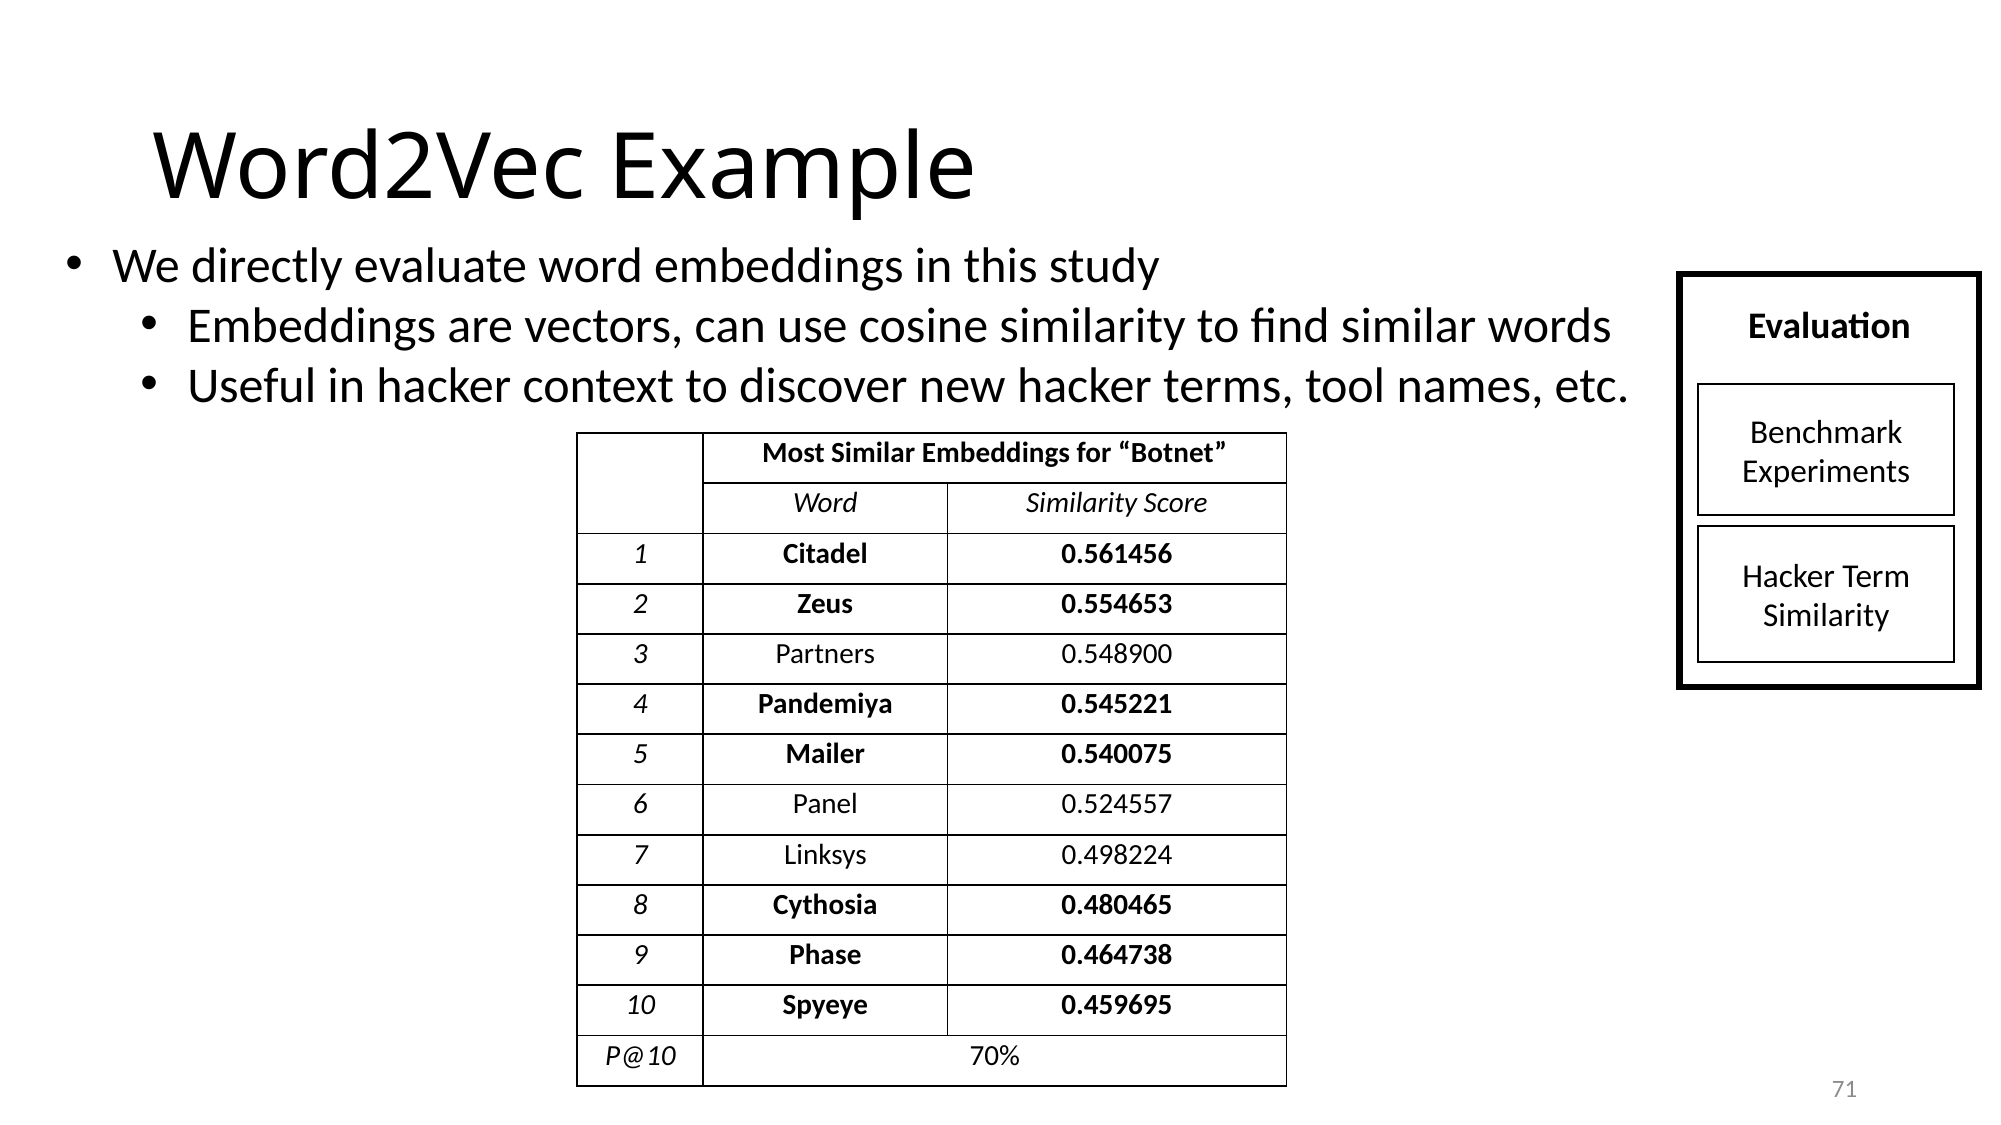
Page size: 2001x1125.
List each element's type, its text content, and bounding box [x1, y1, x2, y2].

title Word2Vec Example [137, 59, 1863, 273]
table_cell 9 [578, 936, 702, 984]
table_cell Citadel [704, 534, 947, 583]
table_cell Phase [704, 936, 947, 984]
table_cell Similarity Score [948, 484, 1286, 533]
table_cell 0.480465 [948, 886, 1286, 934]
text_box We directly evaluate word embeddings in this study Embeddings are vectors, can use cosine similarity to find similar words Useful in hacker context to discover new hacker terms, tool names, etc. [50, 224, 1699, 420]
table_cell Pandemiya [704, 685, 947, 733]
table_cell 0.545221 [948, 685, 1286, 733]
table_header Most Similar Embeddings for “Botnet” [704, 434, 1286, 482]
text_box Benchmark Experiments [1697, 383, 1955, 516]
table_cell Spyeye [704, 986, 947, 1035]
table_cell 4 [578, 685, 702, 733]
table_header [578, 434, 702, 533]
table_cell 0.464738 [948, 936, 1286, 984]
table_cell 0.459695 [948, 986, 1286, 1035]
table_cell 2 [578, 585, 702, 633]
table_cell 0.524557 [948, 785, 1286, 834]
table_cell Linksys [704, 836, 947, 884]
text_box Evaluation [1678, 273, 1980, 688]
table_cell 8 [578, 886, 702, 934]
table_cell 1 [578, 534, 702, 583]
table_cell Zeus [704, 585, 947, 633]
table_cell 0.554653 [948, 585, 1286, 633]
slide_number 71 [1422, 1057, 1873, 1118]
table_cell 10 [578, 986, 702, 1035]
table_cell Cythosia [704, 886, 947, 934]
table_cell 70% [704, 1036, 1286, 1085]
table_cell 0.540075 [948, 735, 1286, 784]
text_box Hacker Term Similarity [1697, 525, 1955, 663]
table_cell 7 [578, 836, 702, 884]
table_cell 6 [578, 785, 702, 834]
table_cell Partners [704, 635, 947, 683]
table_cell P@10 [578, 1036, 702, 1085]
table_cell 0.498224 [948, 836, 1286, 884]
table_cell Panel [704, 785, 947, 834]
table_cell Mailer [704, 735, 947, 784]
table_cell 0.561456 [948, 534, 1286, 583]
table_cell 5 [578, 735, 702, 784]
table_cell 3 [578, 635, 702, 683]
table_cell 0.548900 [948, 635, 1286, 683]
table_cell Word [704, 484, 947, 533]
